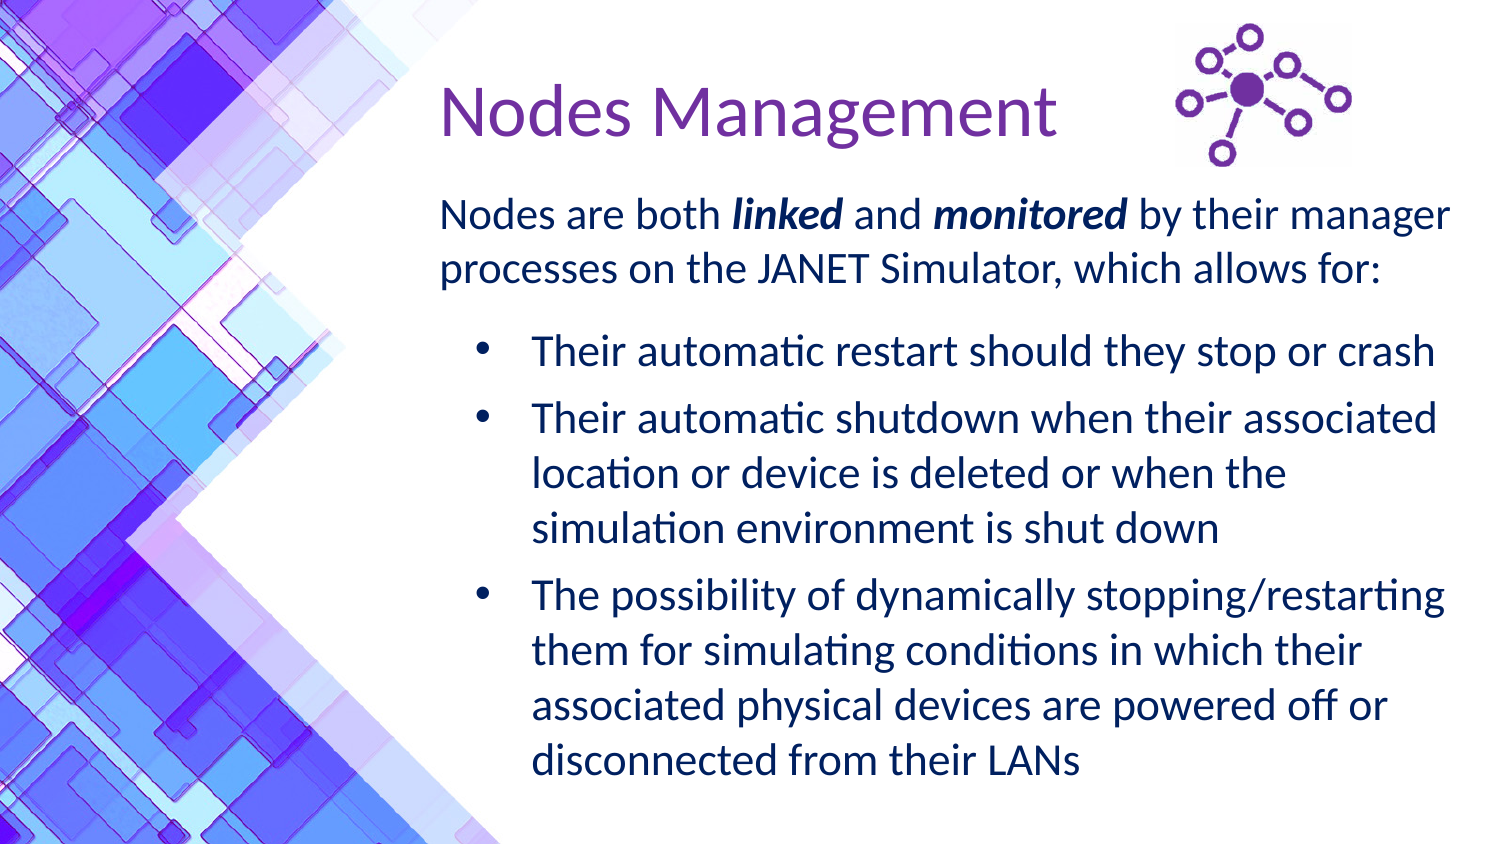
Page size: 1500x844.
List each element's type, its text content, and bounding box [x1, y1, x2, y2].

picture [0, 0, 1500, 844]
text_box Their automatic restart should they stop or crash Their automatic shutdown when their associated location or device is deleted or when the simulation environment is shut down The possibility of dynamically stopping/restarting them for simulating conditions in which their associated physical devices are powered off or disconnected from their LANs [459, 312, 1486, 844]
title Nodes Management [424, 47, 1101, 167]
text_box Nodes are both linked and monitored by their manager processes on the JANET Simulator, which allows for: [424, 177, 1487, 303]
